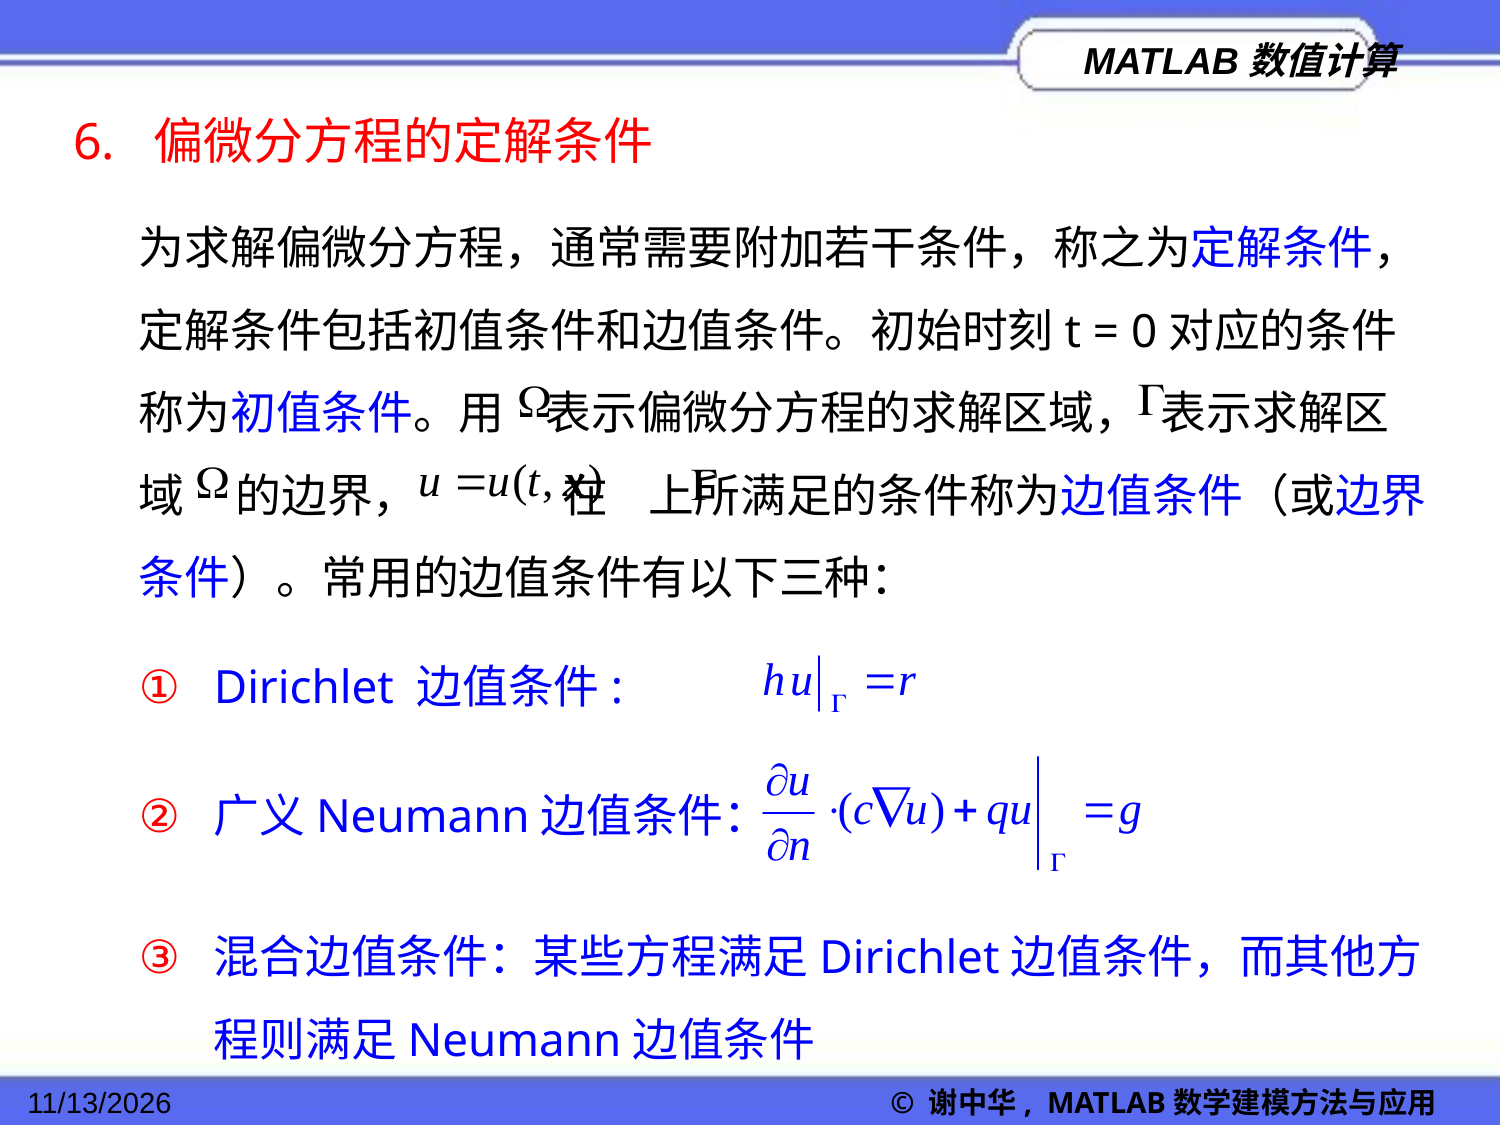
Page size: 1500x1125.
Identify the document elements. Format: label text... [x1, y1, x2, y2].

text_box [412, 453, 611, 516]
text_box 混合边值条件：某些方程满足Dirichlet边值条件，而其他方程则满足Neumann边值条件 [123, 893, 1447, 1073]
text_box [123, 644, 1448, 722]
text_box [684, 461, 727, 509]
text_box 为求解偏微分方程，通常需要附加若干条件，称之为定解条件，定解条件包括初值条件和边值条件。初始时刻t = 0对应的条件称为初值条件。用 表示偏微分方程的求解区域， 表示求解区域 的边界， 在 上所满足的条件称为边值条件（或边界条件）。常用的边值条件有以下三种： [123, 184, 1447, 612]
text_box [1131, 376, 1174, 424]
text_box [123, 747, 1448, 883]
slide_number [12, 1079, 363, 1123]
footer © 谢中华, MATLAB数学建模方法与应用 [844, 1079, 1483, 1123]
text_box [189, 455, 240, 507]
picture [0, 0, 1500, 1125]
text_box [511, 374, 562, 425]
text_box 6. 偏微分方程的定解条件 [58, 101, 1300, 177]
